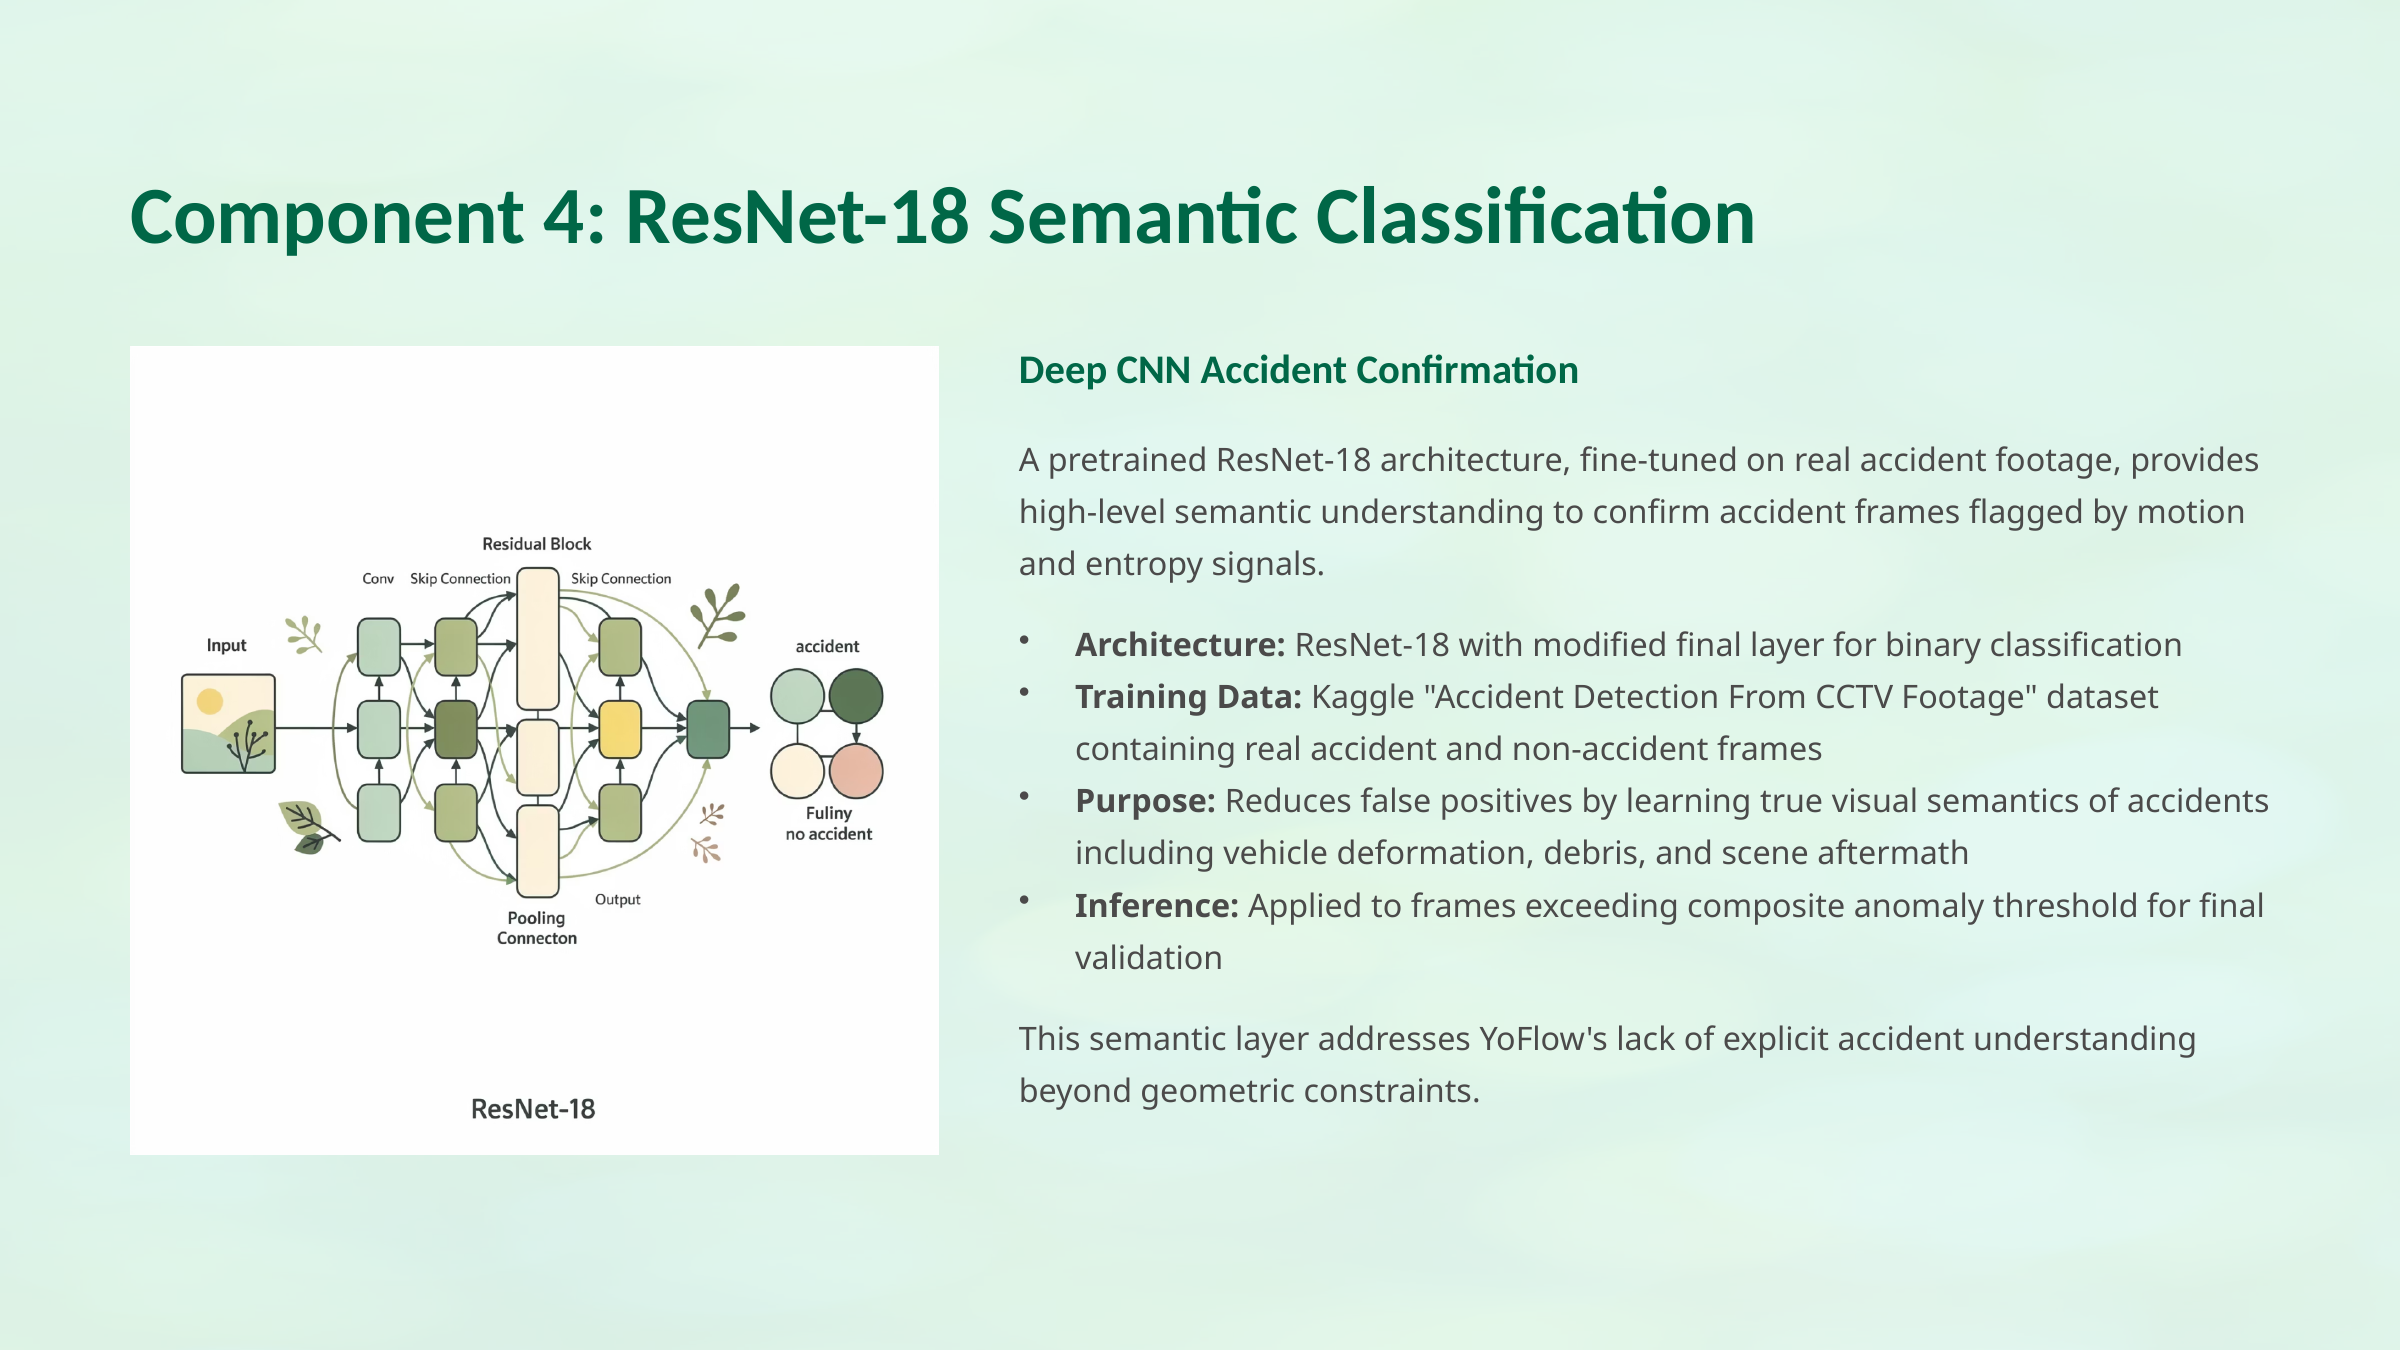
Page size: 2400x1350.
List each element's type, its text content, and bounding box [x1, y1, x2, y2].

text_box A pretrained ResNet-18 architecture, fine-tuned on real accident footage, provides high-level semantic understanding to confirm accident frames flagged by motion and entropy signals. [1018, 425, 2271, 582]
picture [130, 346, 939, 1155]
text_box Architecture: ResNet-18 with modified final layer for binary classification Training Data: Kaggle "Accident Detection From CCTV Footage" dataset containing real accident and non-accident frames Purpose: Reduces false positives by learning true visual semantics of accidents including vehicle deformation, debris, and scene aftermath Inference: Applied to frames exceeding composite anomaly threshold for final validation [1018, 611, 2271, 976]
text_box This semantic layer addresses YoFlow's lack of explicit accident understanding beyond geometric constraints. [1018, 1005, 2271, 1110]
text_box Component 4: ResNet-18 Semantic Classification [130, 158, 2135, 261]
text_box Deep CNN Accident Confirmation [1019, 342, 1716, 393]
